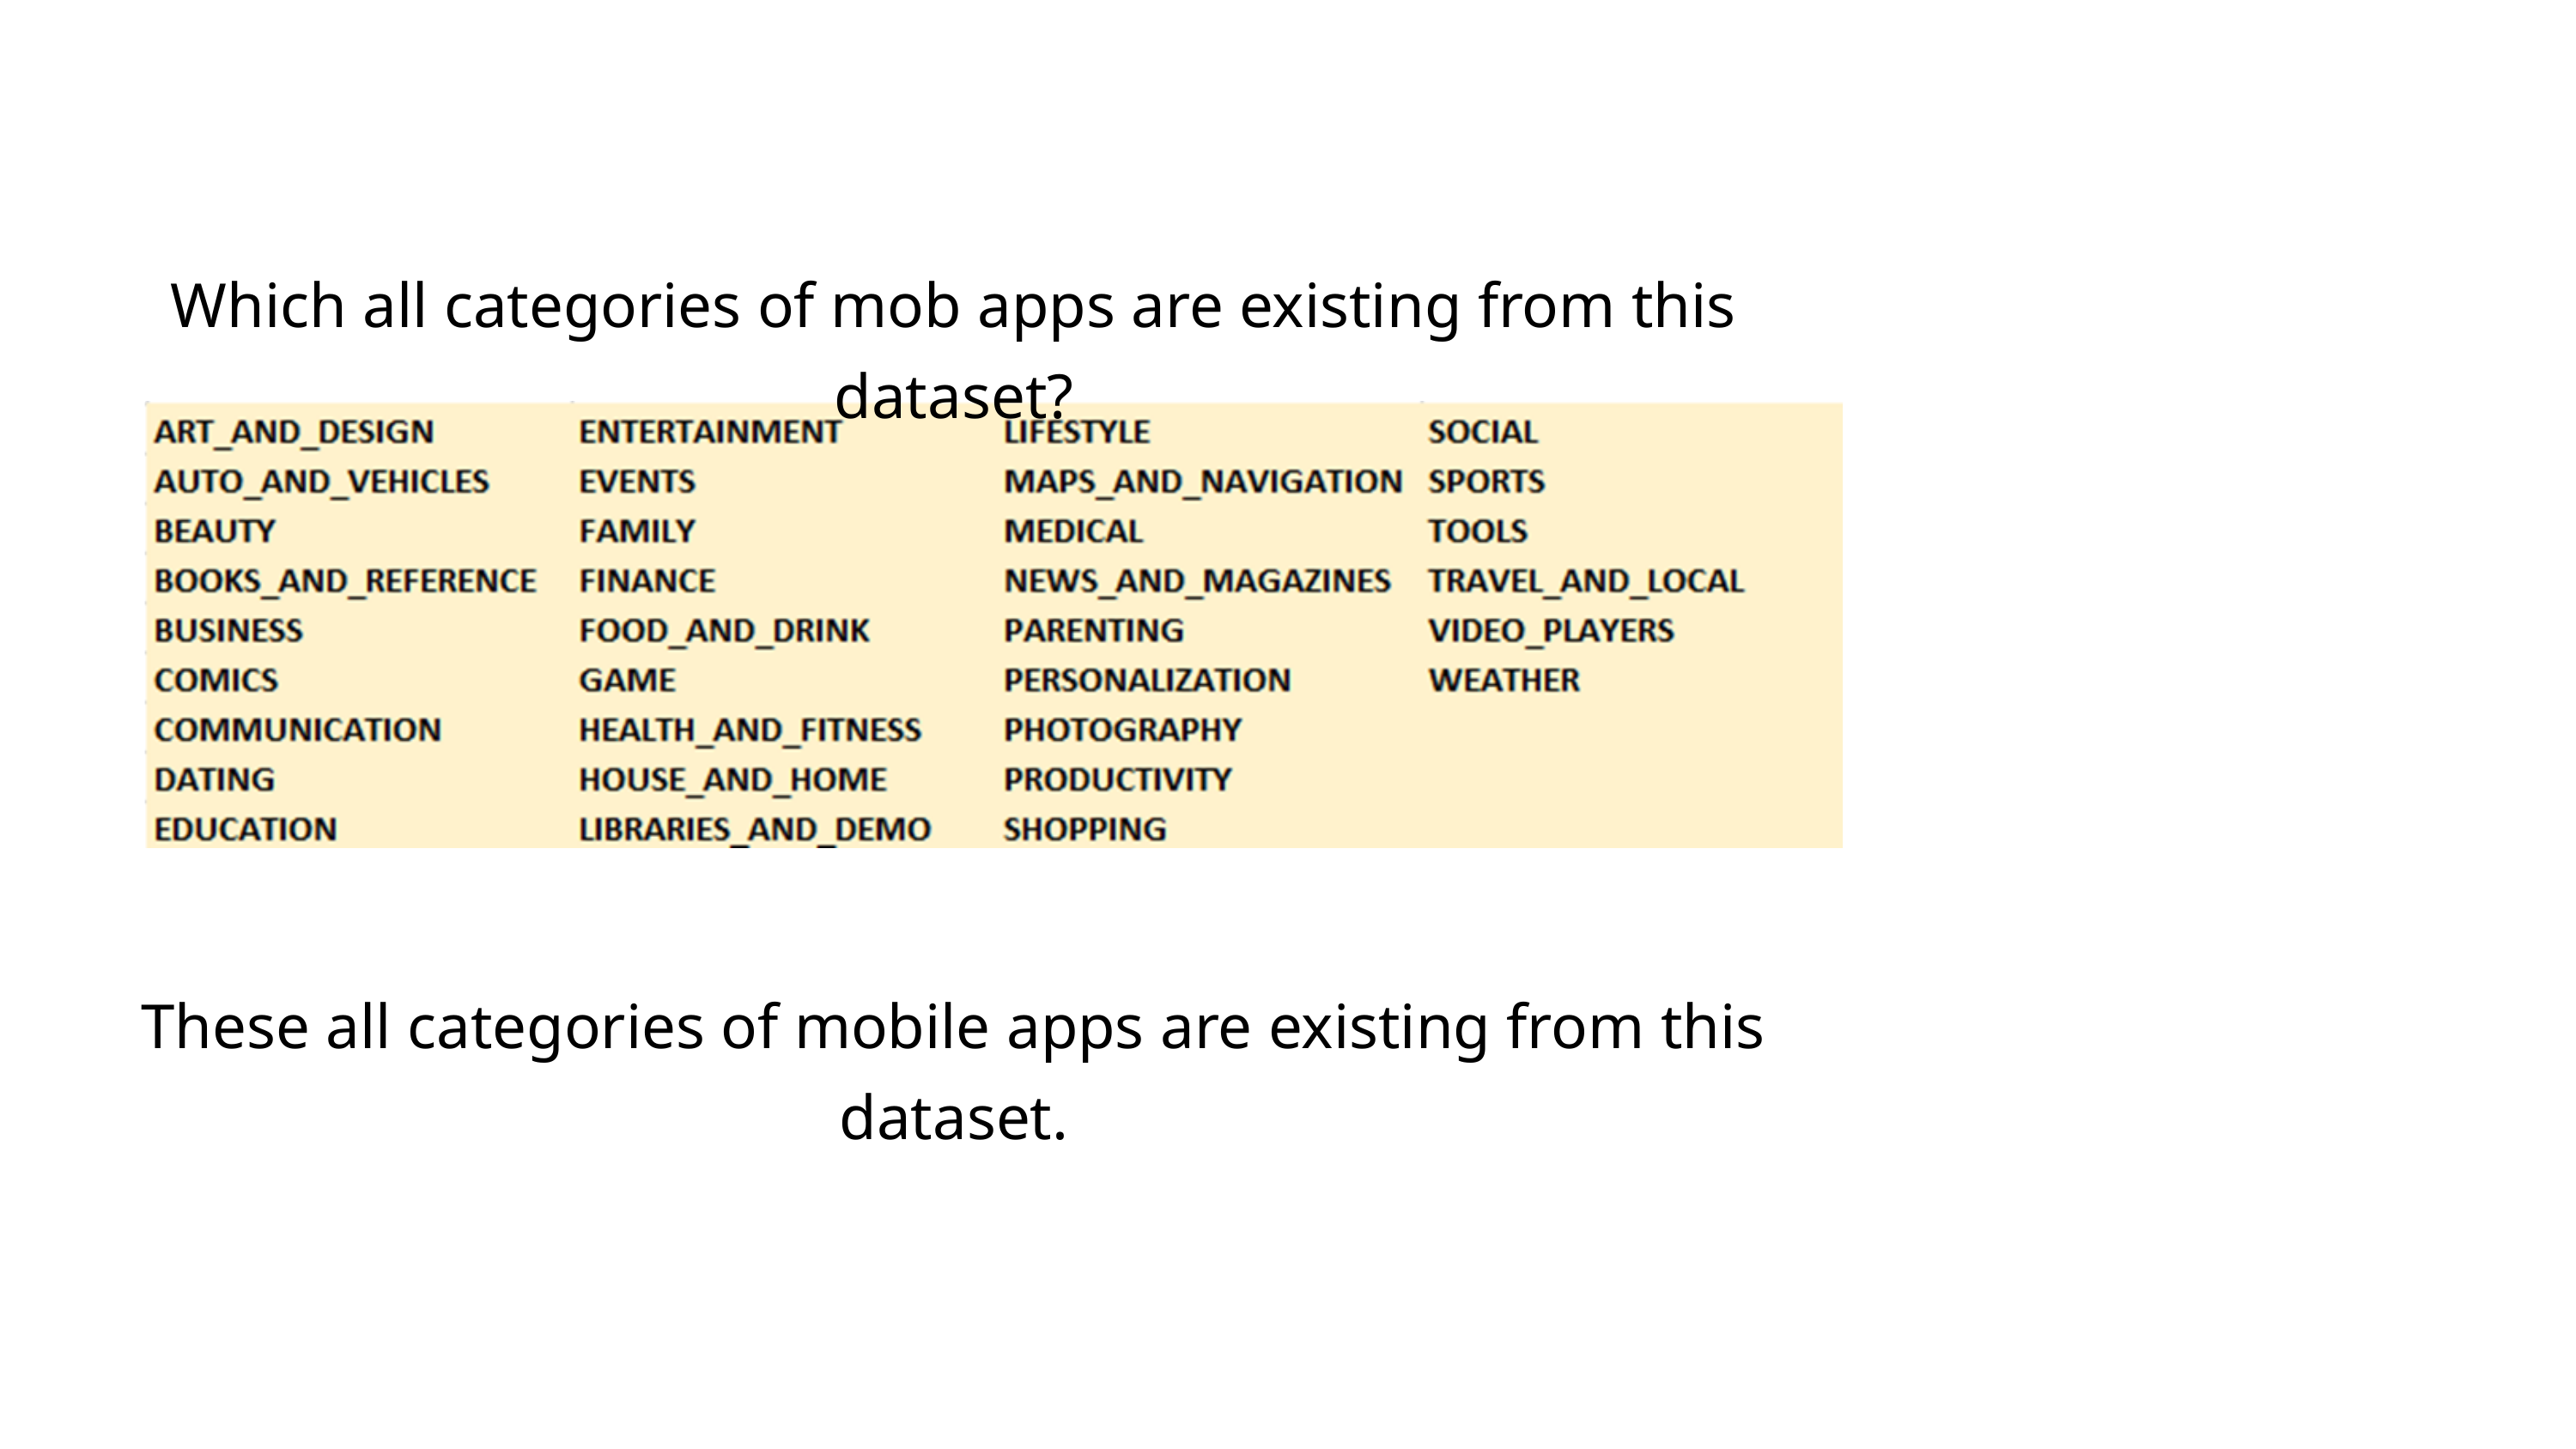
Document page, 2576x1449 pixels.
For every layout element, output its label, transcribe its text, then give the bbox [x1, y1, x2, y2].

text_box [144, 401, 1844, 848]
text_box Which all categories of mob apps are existing from this dataset? [133, 247, 1775, 431]
text_box These all categories of mobile apps are existing from this dataset. [133, 968, 1775, 1152]
